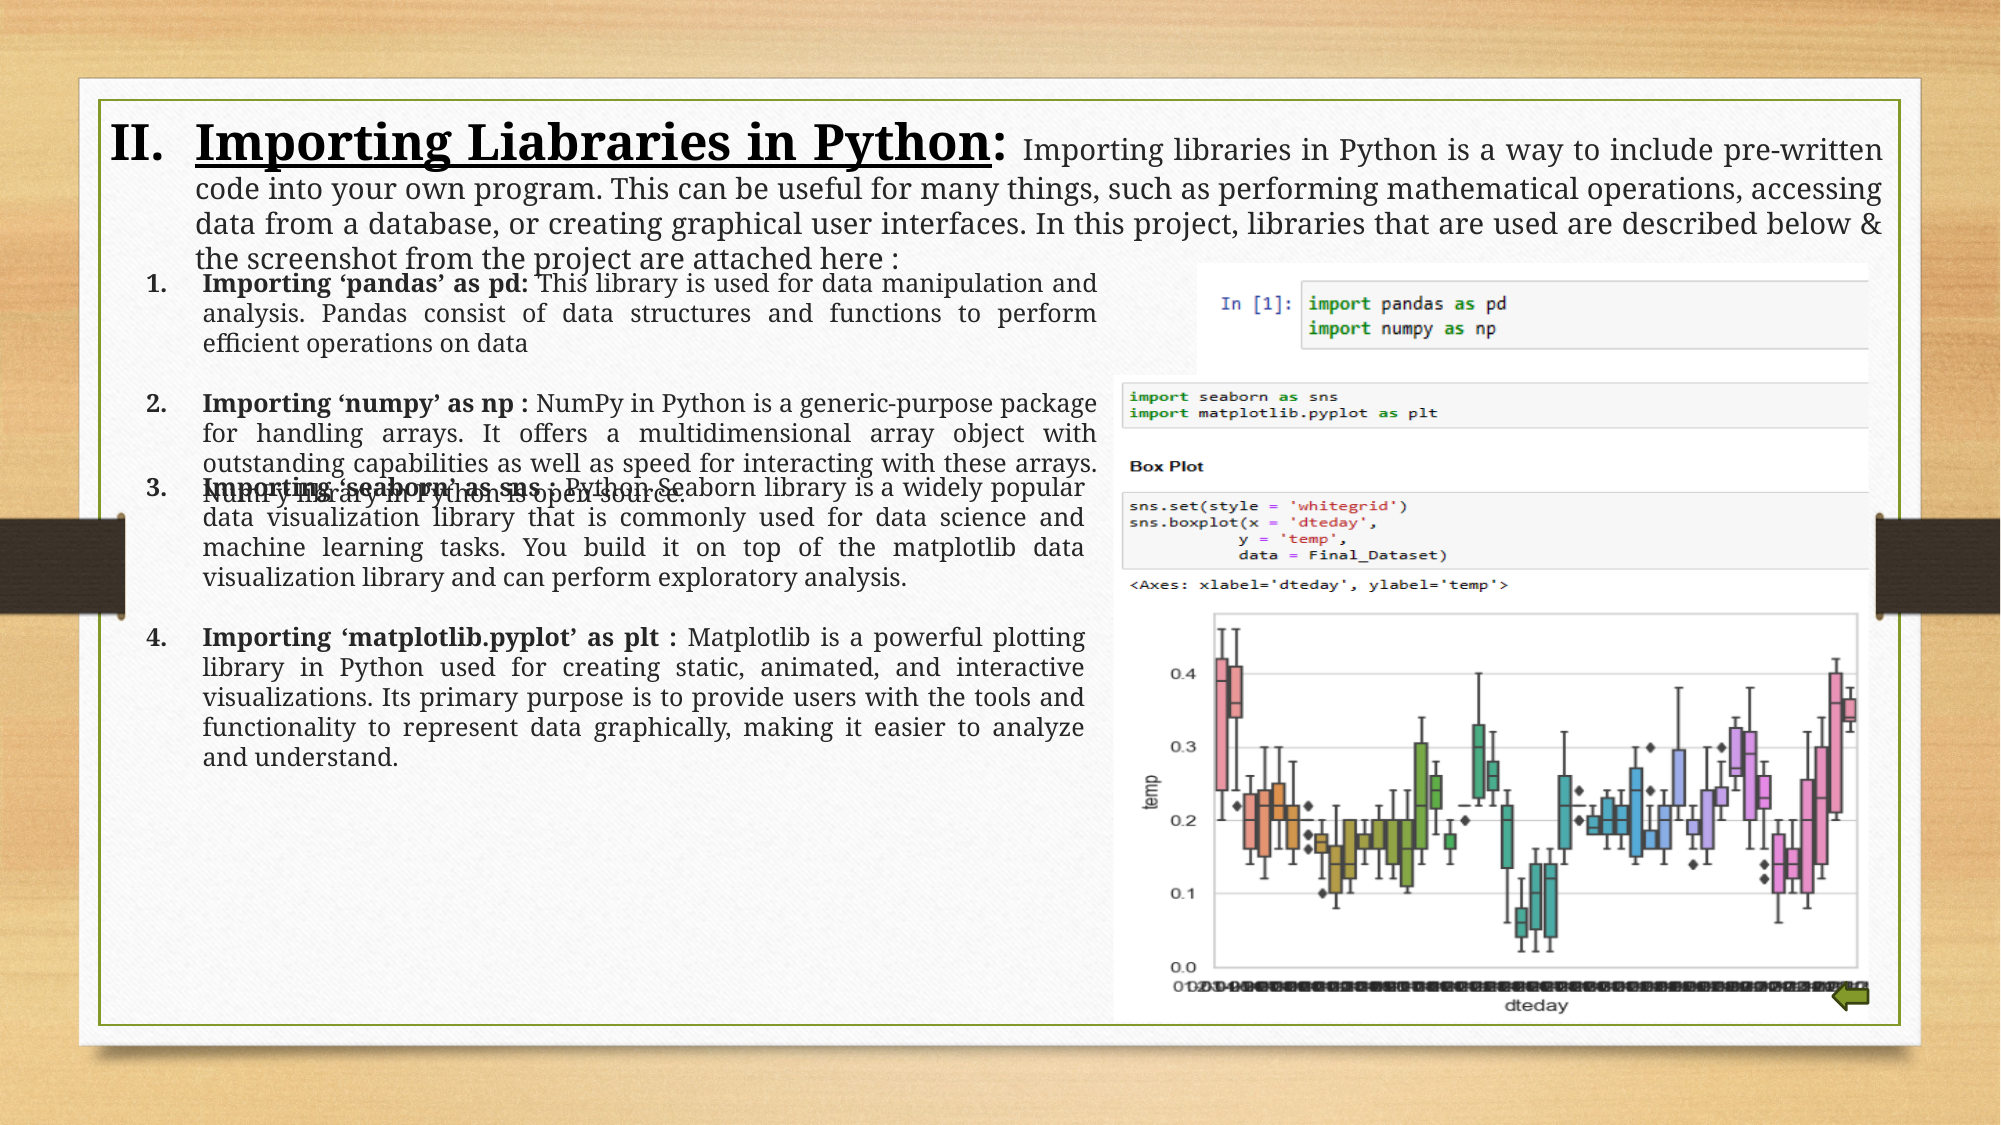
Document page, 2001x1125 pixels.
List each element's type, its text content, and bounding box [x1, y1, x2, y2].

text_box Importing ‘seaborn’ as sns : Python Seaborn library is a widely popular data visualization library that is commonly used for data science and machine learning tasks. You build it on top of the matplotlib data visualization library and can perform exploratory analysis. Importing ‘matplotlib.pyplot’ as plt : Matplotlib is a powerful plotting library in Python used for creating static, animated, and interactive visualizations. Its primary purpose is to provide users with the tools and functionality to represent data graphically, making it easier to analyze and understand. [131, 515, 1101, 779]
text_box Importing ‘pandas’ as pd: This library is used for data manipulation and analysis. Pandas consist of data structures and functions to perform efficient operations on data Importing ‘numpy’ as np : NumPy in Python is a generic-purpose package for handling arrays. It offers a multidimensional array object with outstanding capabilities as well as speed for interacting with these arrays. NumPy library in Python is open-source. [131, 260, 1114, 515]
text_box Importing Liabraries in Python: Importing libraries in Python is a way to include pre-written code into your own program. This can be useful for many things, such as performing mathematical operations, accessing data from a database, or creating graphical user interfaces. In this project, libraries that are used are described below & the screenshot from the project are attached here : [95, 103, 1899, 283]
picture [0, 0, 2001, 1125]
